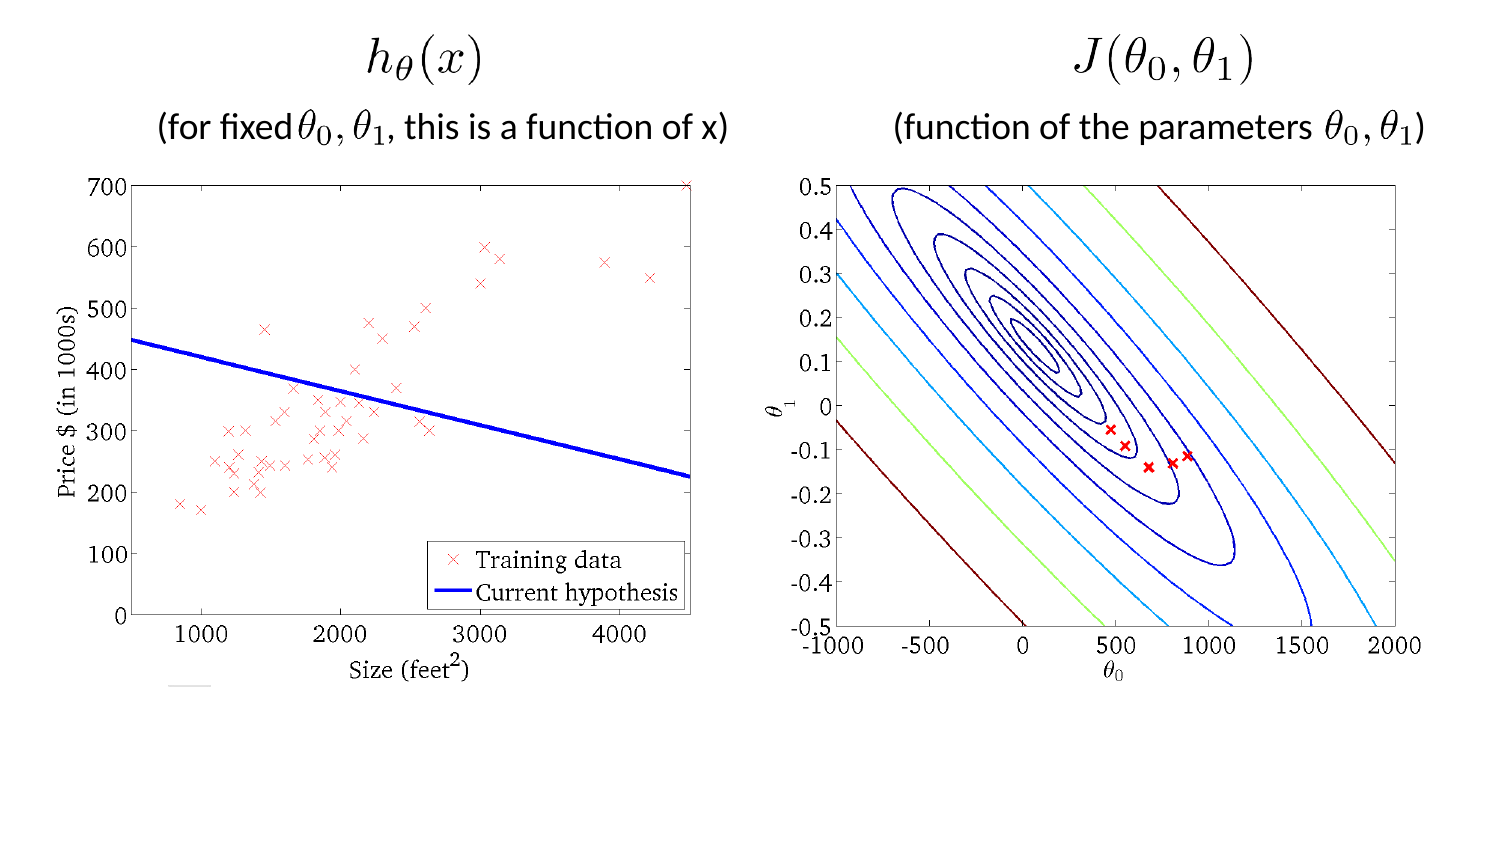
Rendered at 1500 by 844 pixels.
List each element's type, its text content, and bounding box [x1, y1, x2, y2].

picture [367, 34, 480, 85]
text_box (function of the parameters ) [877, 94, 1442, 142]
picture [37, 109, 1463, 687]
picture [1074, 34, 1252, 85]
text_box (for fixed , this is a function of x) [141, 94, 745, 142]
